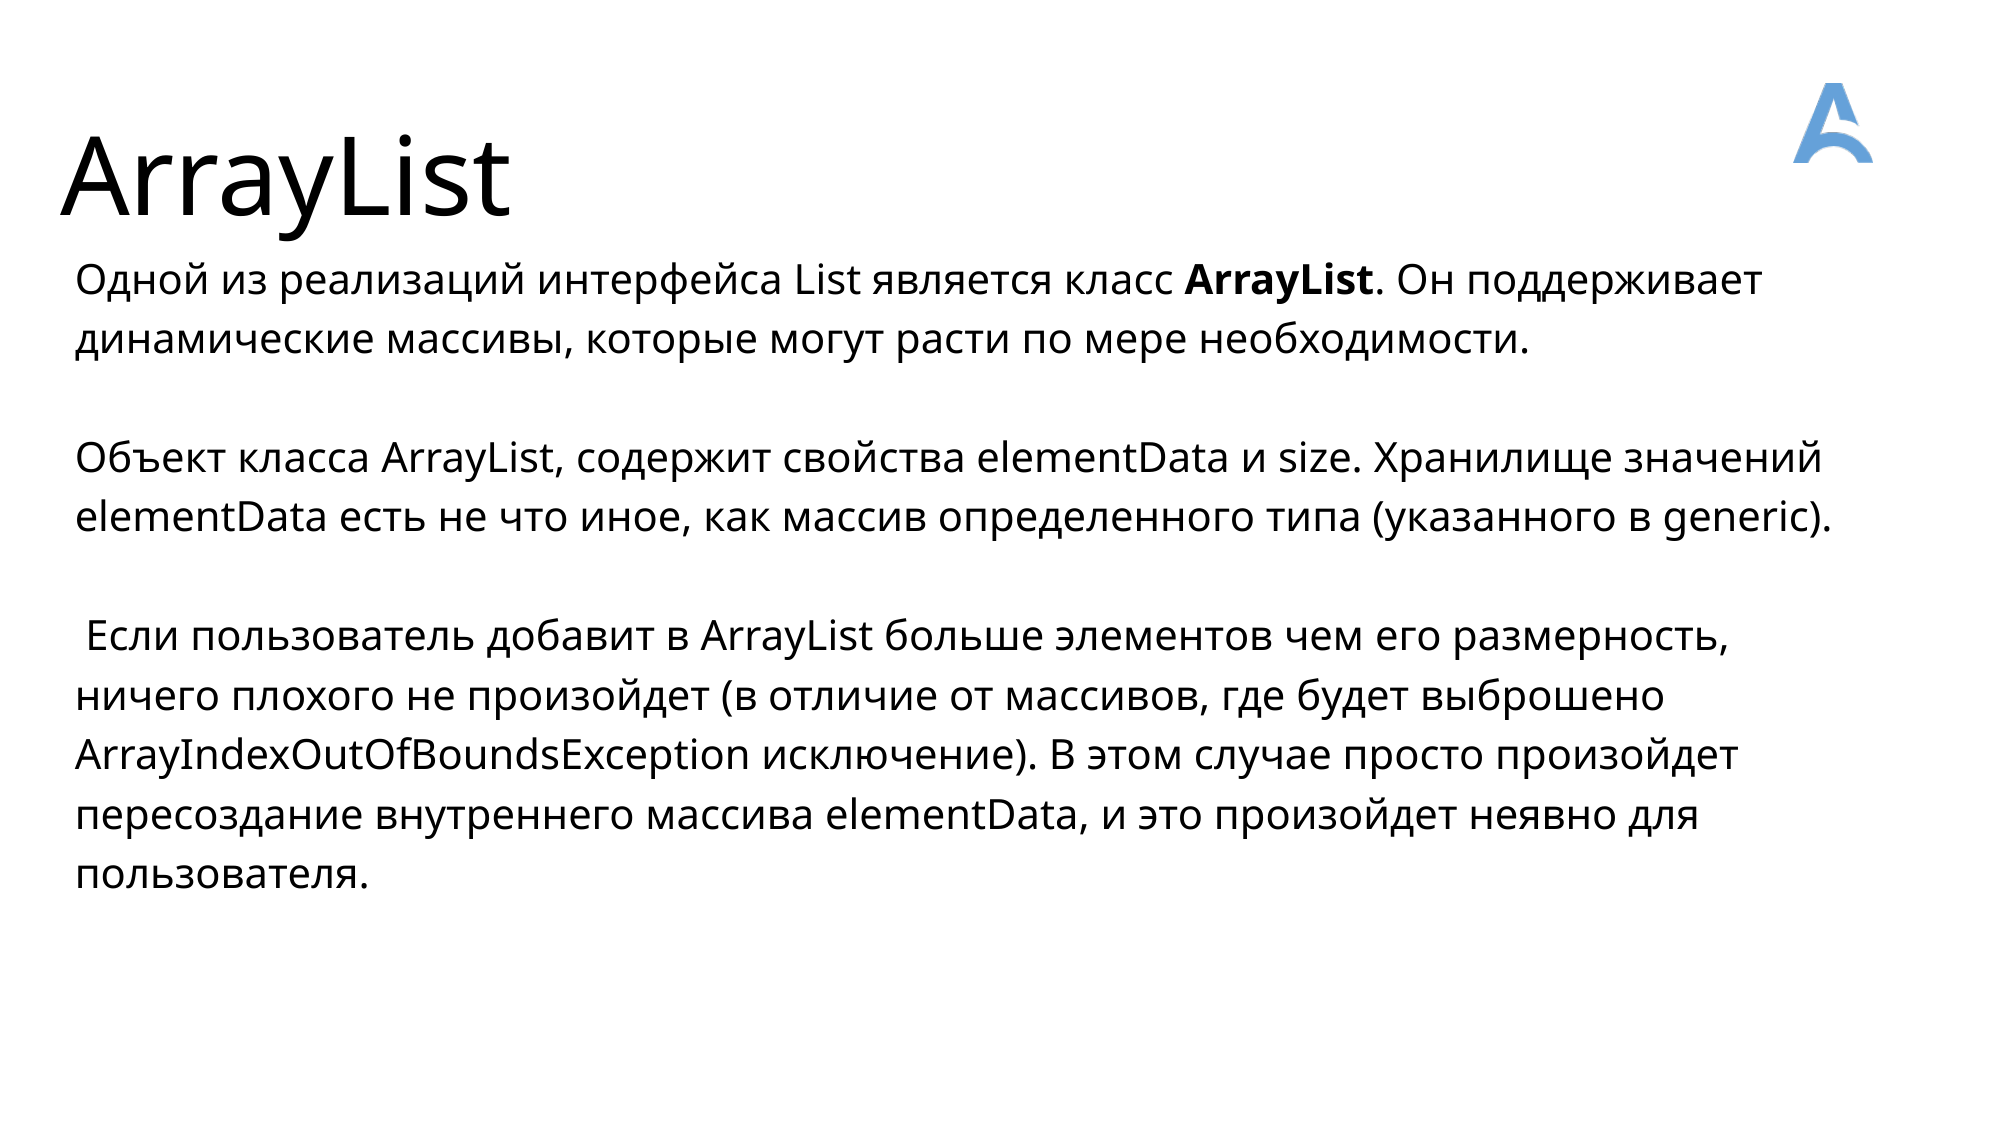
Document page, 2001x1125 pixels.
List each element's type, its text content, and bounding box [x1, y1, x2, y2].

text_box ArrayList [60, 83, 1746, 213]
text_box Одной из реализаций интерфейса List является класс ArrayList. Он поддерживает динамические массивы, которые могут расти по мере необходимости. Объект класса ArrayList, содержит свойства elementData и size. Хранилище значений elementData есть не что иное, как массив определенного типа (указанного в generic). Если пользователь добавит в ArrayList больше элементов чем его размерность, ничего плохого не произойдет (в отличие от массивов, где будет выброшено ArrayIndexOutOfBoundsException исключение). В этом случае просто произойдет пересоздание внутреннего массива elementData, и это произойдет неявно для пользователя. [60, 235, 1873, 905]
picture [1793, 83, 1874, 163]
